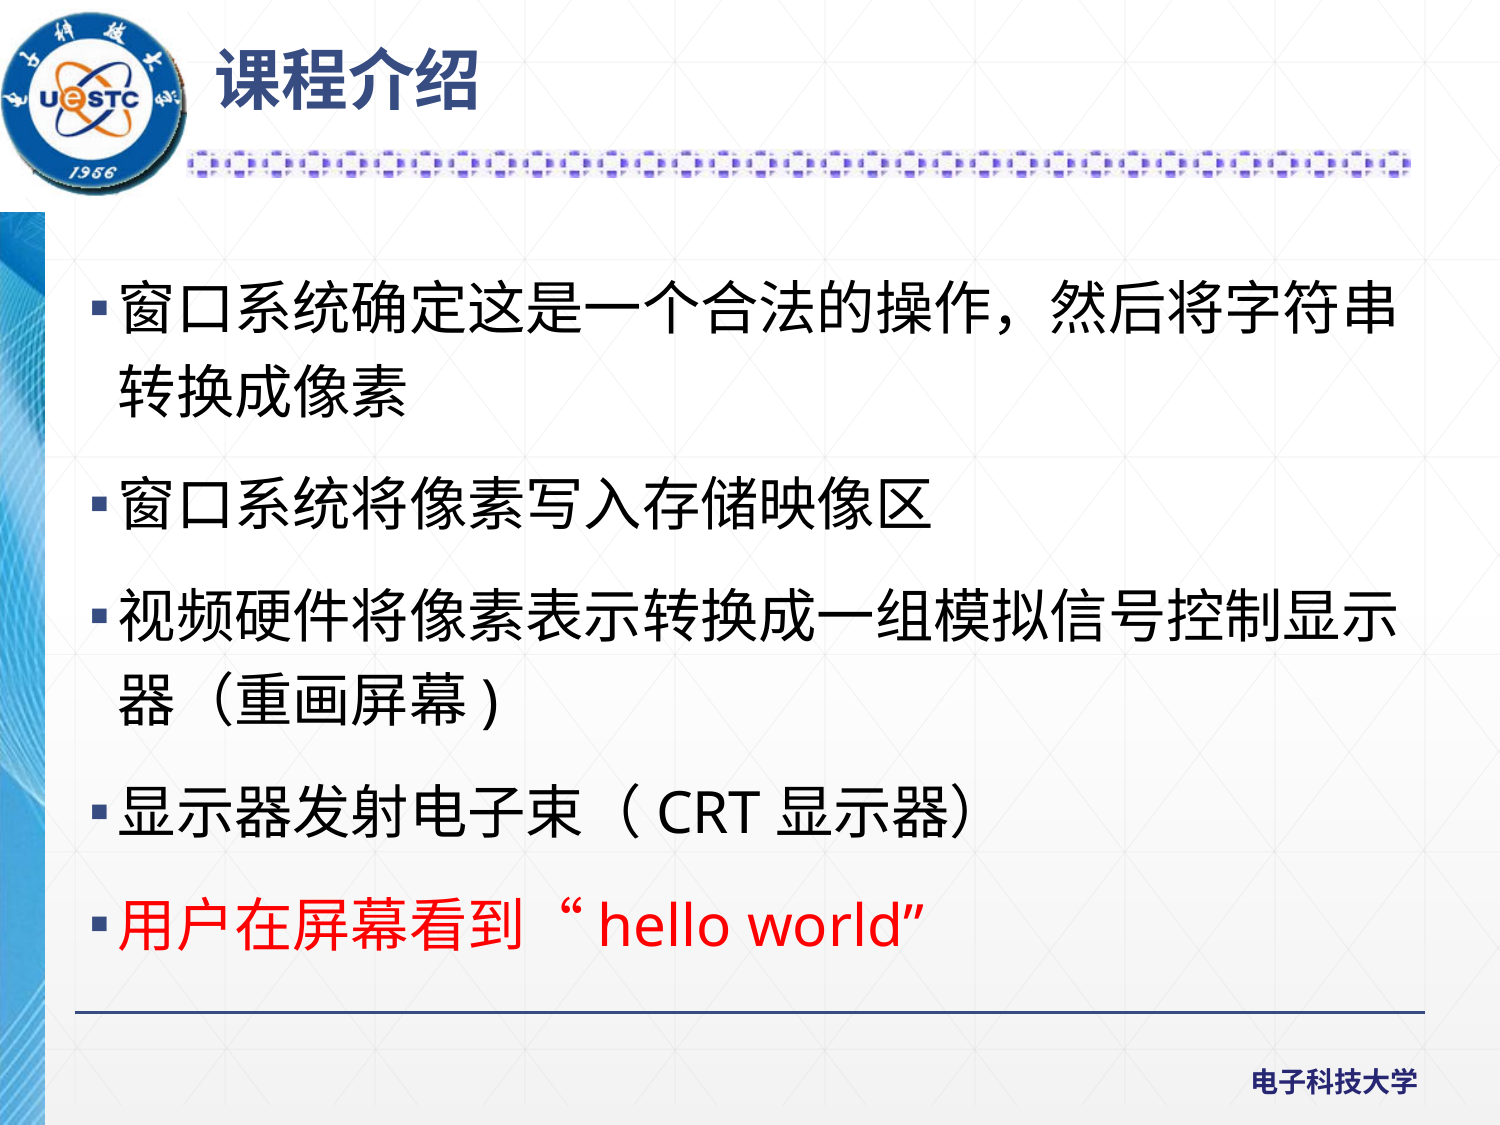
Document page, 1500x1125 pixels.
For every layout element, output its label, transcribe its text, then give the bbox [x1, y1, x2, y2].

picture [0, 0, 1411, 197]
picture [0, 212, 45, 1125]
title 课程介绍 [200, 39, 1013, 156]
